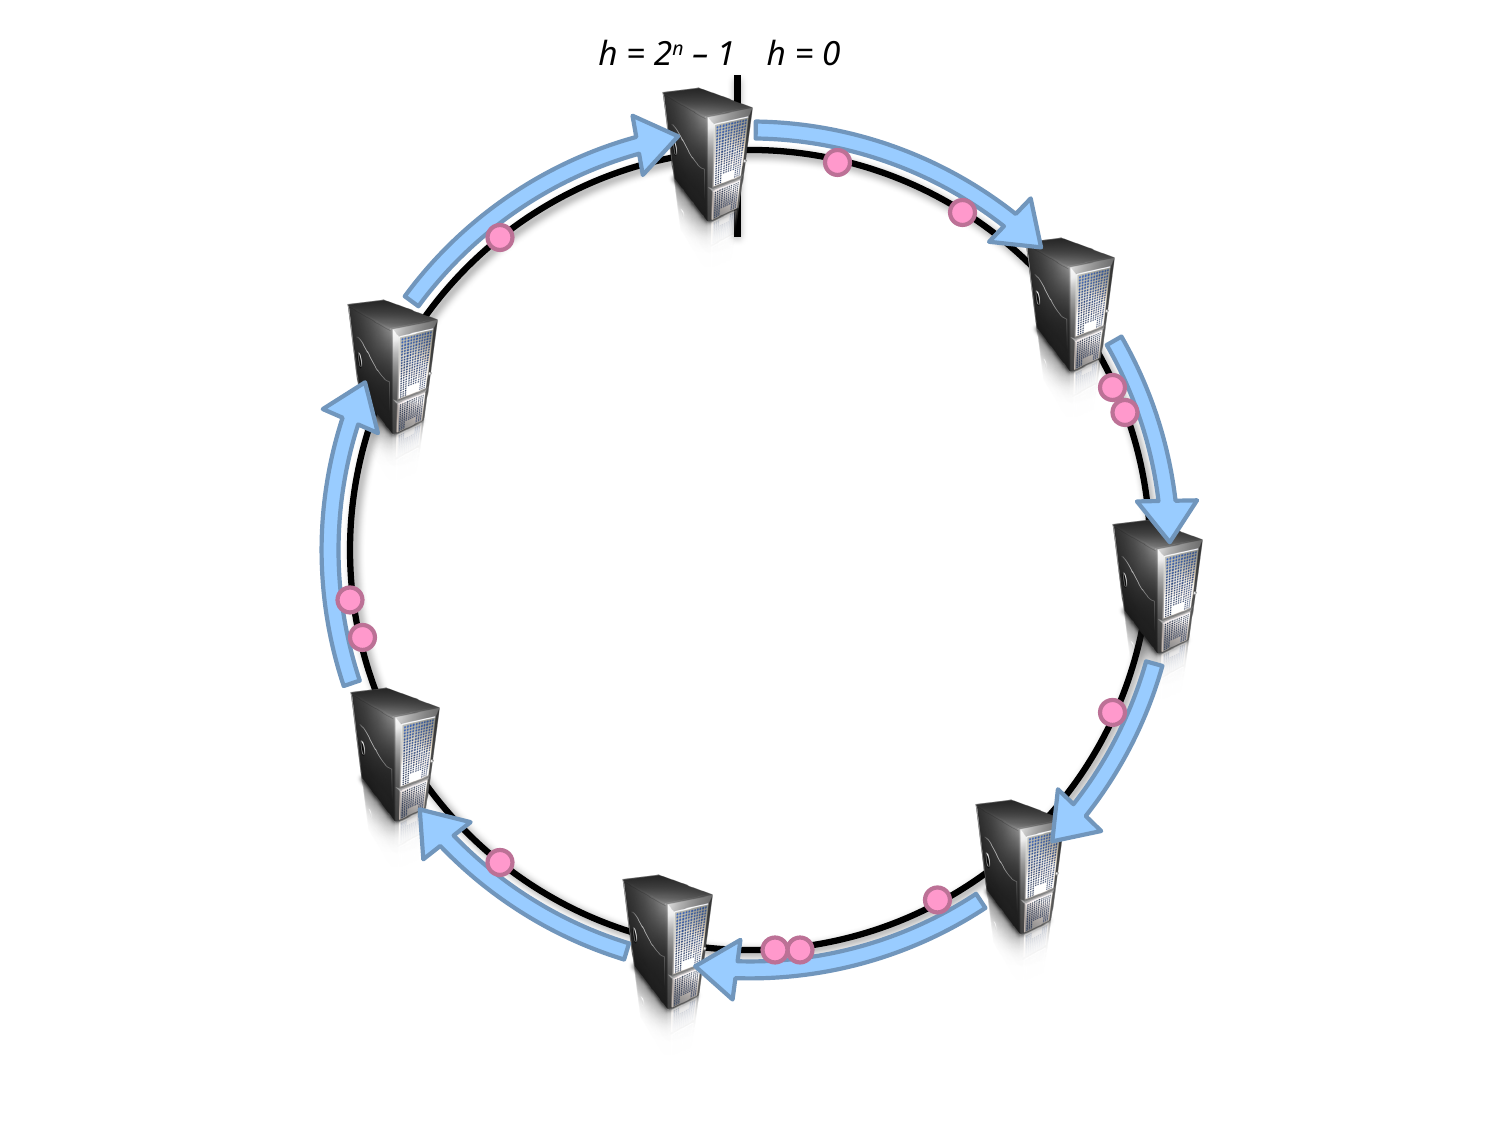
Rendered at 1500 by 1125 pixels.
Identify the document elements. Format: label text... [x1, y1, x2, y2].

text_box [757, 119, 1041, 248]
picture [347, 299, 438, 481]
text_box [319, 394, 362, 688]
text_box [922, 885, 953, 915]
text_box [788, 935, 815, 965]
text_box [444, 813, 617, 960]
text_box [402, 113, 657, 298]
text_box [347, 147, 1149, 953]
text_box h = 2n – 1 [583, 24, 751, 80]
picture [974, 799, 1065, 981]
text_box h = 0 [751, 24, 856, 80]
picture [1112, 519, 1203, 701]
text_box [1116, 397, 1140, 428]
text_box [717, 895, 969, 1002]
text_box [1054, 709, 1151, 840]
text_box [485, 847, 515, 878]
text_box [822, 147, 853, 178]
picture [1024, 237, 1115, 419]
text_box [760, 935, 790, 965]
text_box [485, 222, 515, 253]
picture [349, 687, 440, 869]
picture [662, 87, 753, 269]
picture [622, 874, 713, 1056]
text_box [335, 585, 365, 615]
text_box [1119, 334, 1199, 518]
text_box [1097, 699, 1128, 728]
text_box [347, 622, 378, 653]
text_box [947, 197, 978, 228]
text_box [1119, 374, 1128, 398]
